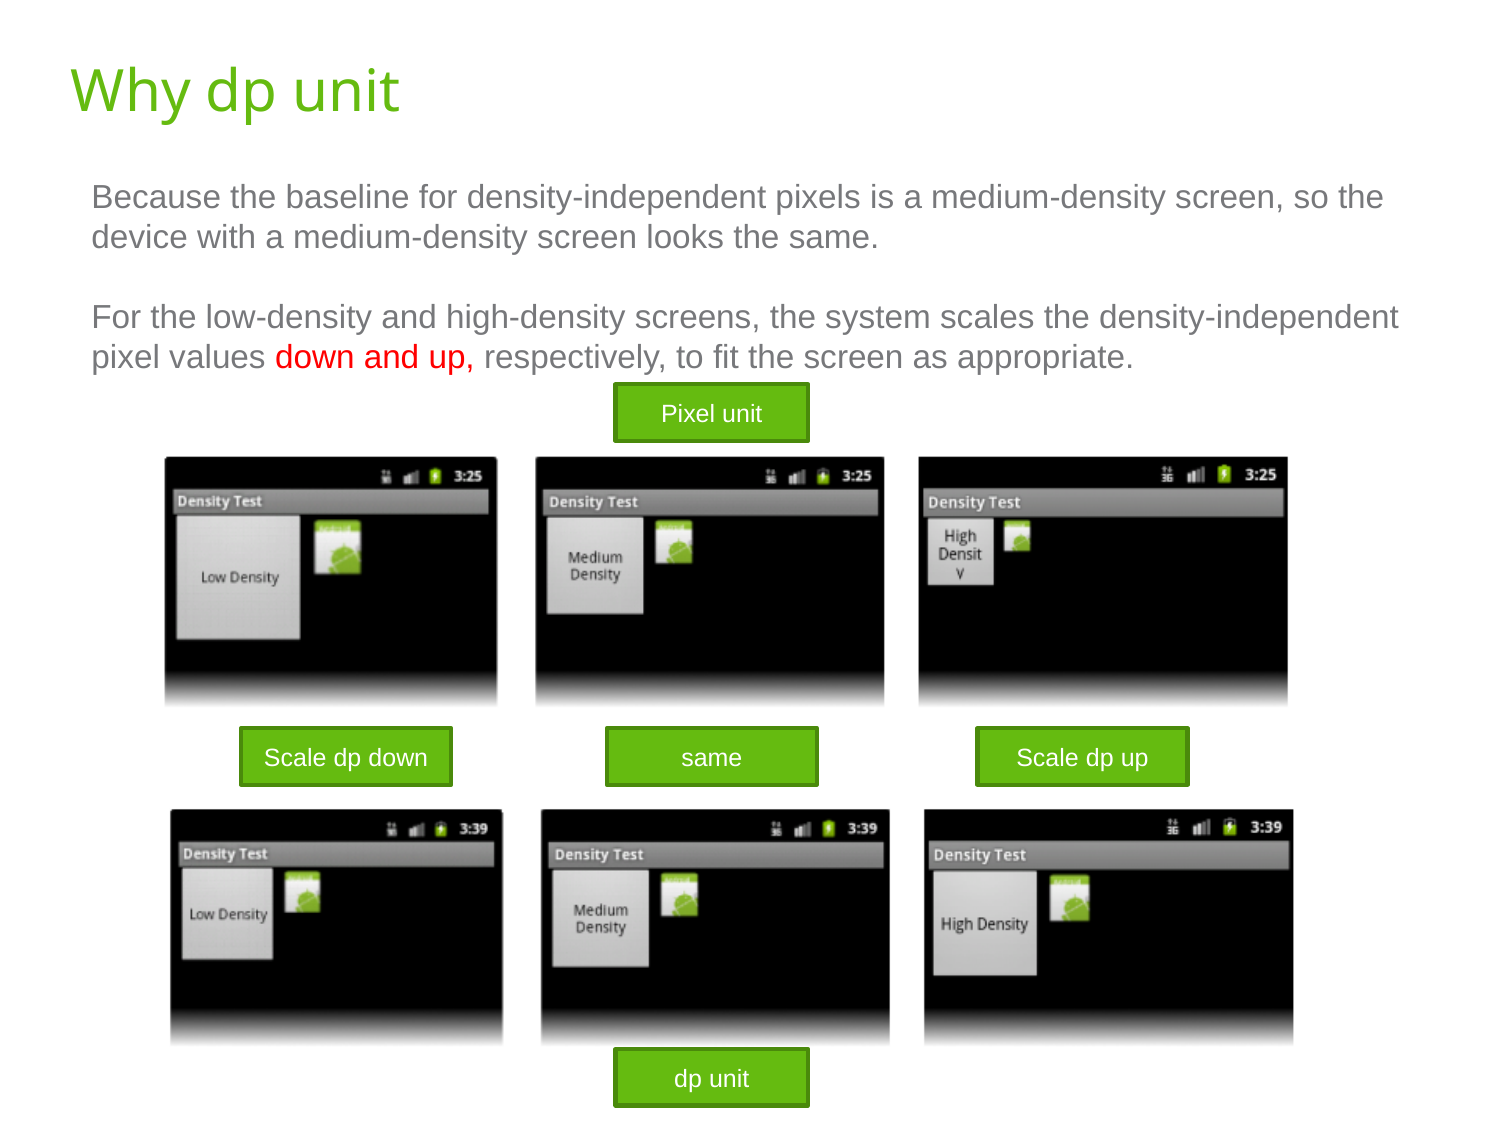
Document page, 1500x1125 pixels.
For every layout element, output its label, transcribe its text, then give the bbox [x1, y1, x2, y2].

picture [158, 796, 1303, 1051]
picture [153, 442, 1299, 716]
text_box Because the baseline for density-independent pixels is a medium-density screen, so the device with a medium-density screen looks the same. For the low-density and high-density screens, the system scales the density-independent pixel values down and up, respectively, to fit the screen as appropriate. [76, 168, 1425, 383]
text_box Scale dp down [239, 726, 453, 787]
text_box dp unit [613, 1059, 810, 1108]
text_box same [605, 726, 819, 787]
title Why dp unit [70, 52, 1430, 139]
text_box Pixel unit [613, 383, 810, 441]
text_box Scale dp up [975, 726, 1190, 787]
